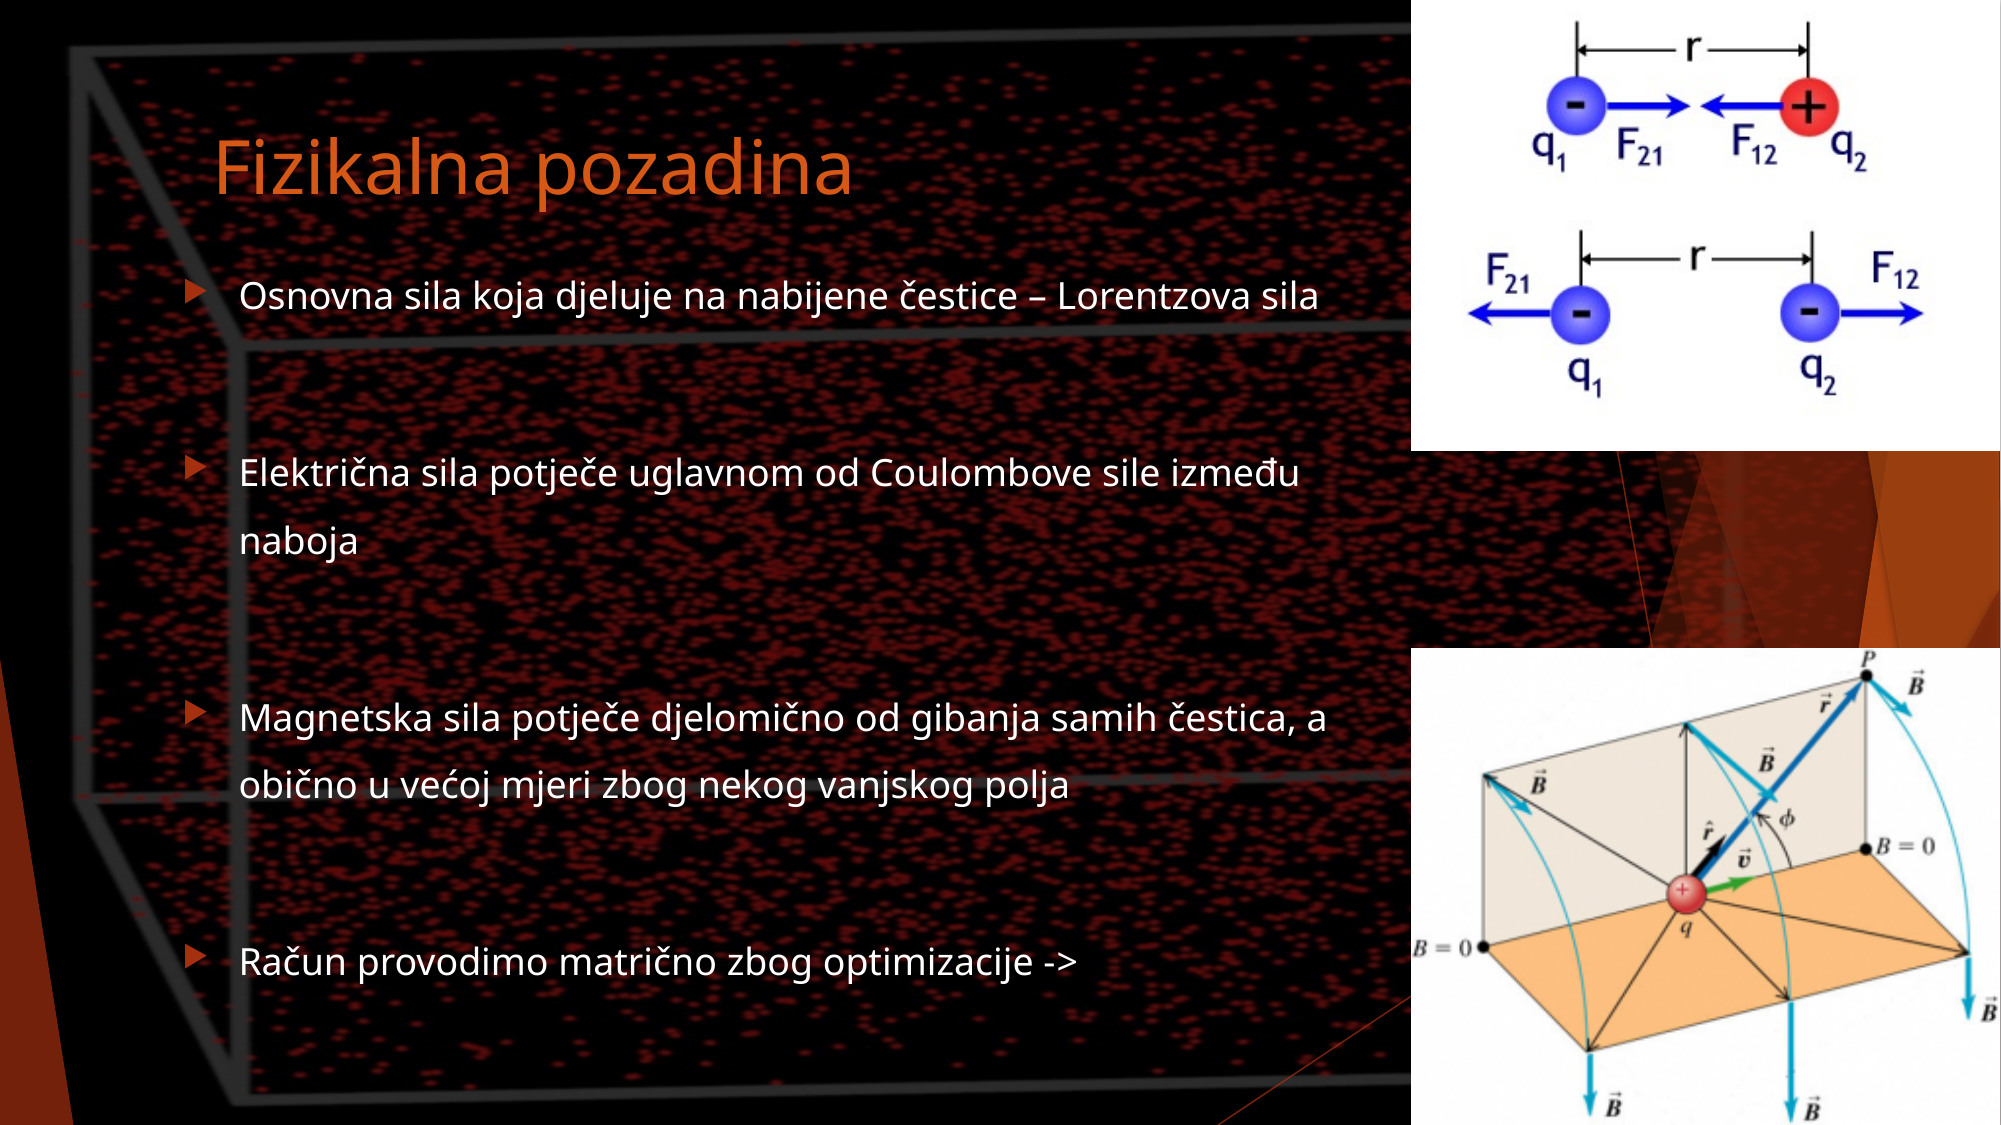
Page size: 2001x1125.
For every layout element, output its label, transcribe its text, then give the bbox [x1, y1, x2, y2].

title Fizikalna pozadina [197, 112, 1405, 317]
picture [0, 0, 2001, 1125]
